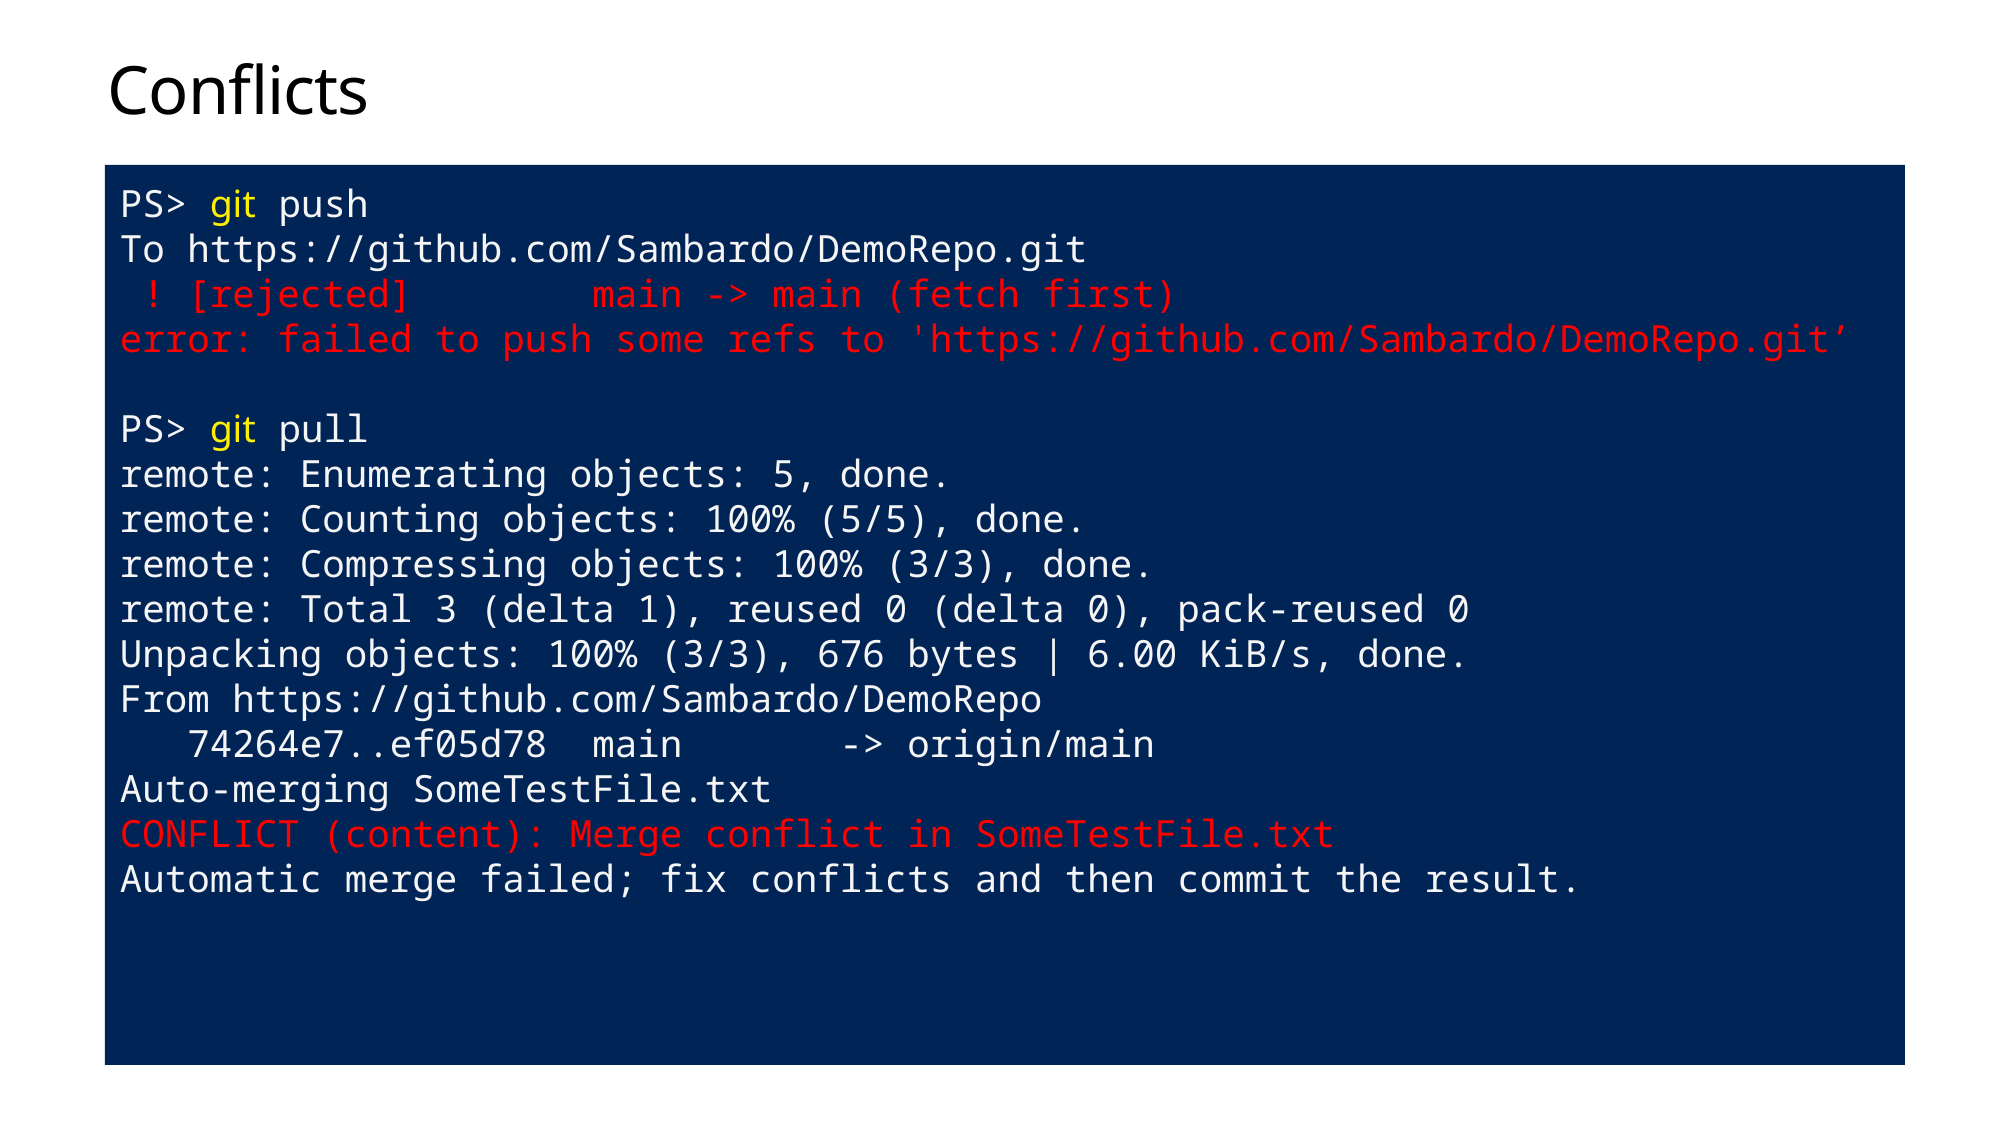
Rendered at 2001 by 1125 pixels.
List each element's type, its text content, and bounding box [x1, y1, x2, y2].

text_box PS> git push To https://github.com/Sambardo/DemoRepo.git ! [rejected] main -> main (fetch first) error: failed to push some refs to 'https://github.com/Sambardo/DemoRepo.git’ PS> git pull remote: Enumerating objects: 5, done. remote: Counting objects: 100% (5/5), done. remote: Compressing objects: 100% (3/3), done. remote: Total 3 (delta 1), reused 0 (delta 0), pack-reused 0 Unpacking objects: 100% (3/3), 676 bytes | 6.00 KiB/s, done. From https://github.com/Sambardo/DemoRepo 74264e7..ef05d78 main -> origin/main Auto-merging SomeTestFile.txt CONFLICT (content): Merge conflict in SomeTestFile.txt Automatic merge failed; fix conflicts and then commit the result. [104, 164, 1905, 1065]
title Conflicts [107, 52, 1893, 129]
